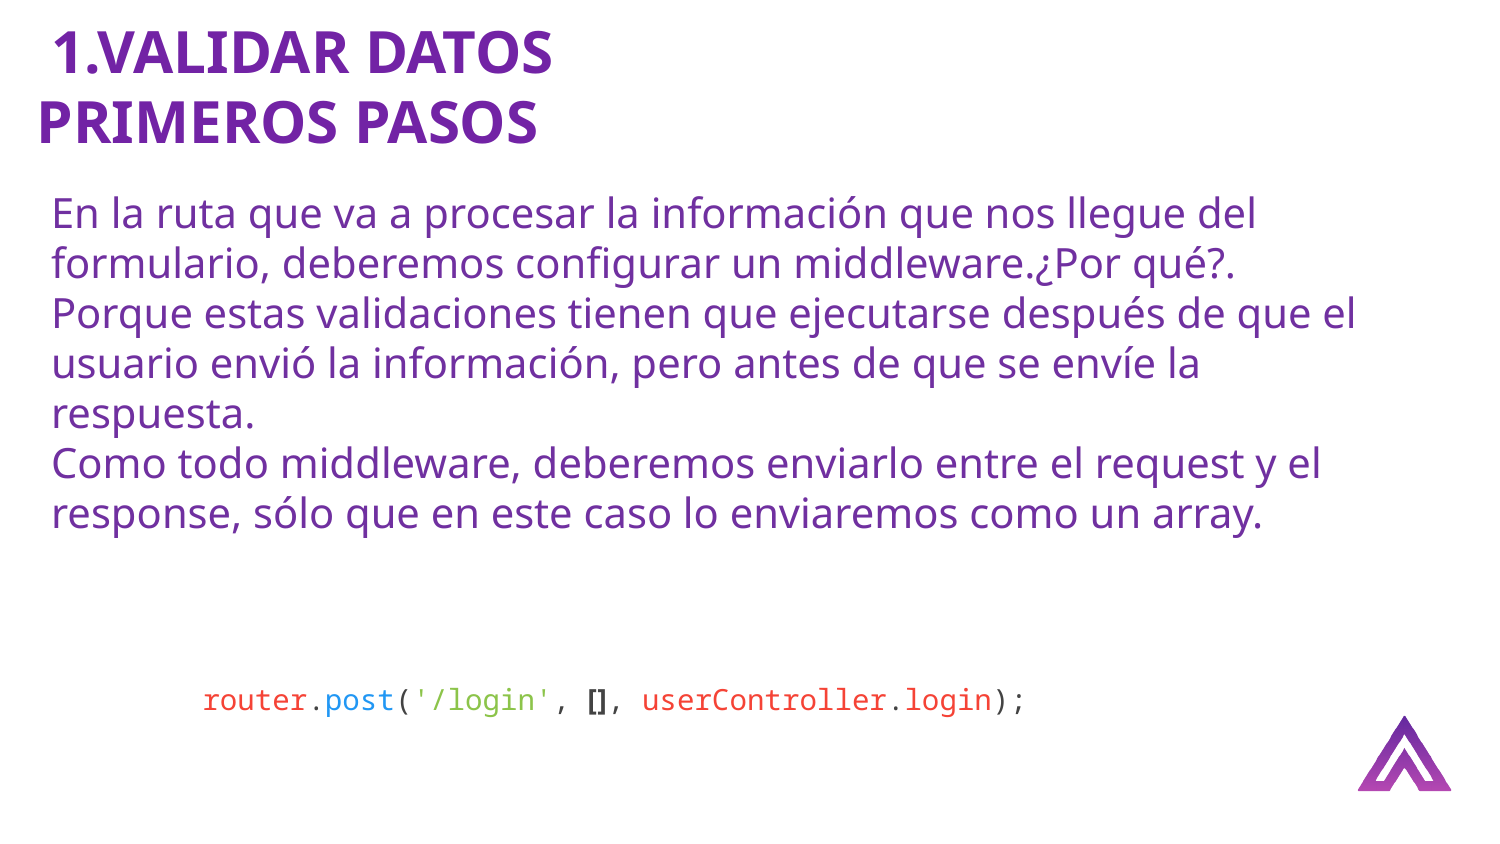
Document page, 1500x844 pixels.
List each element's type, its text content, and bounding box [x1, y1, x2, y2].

picture [1348, 705, 1459, 803]
text_box En la ruta que va a procesar la información que nos llegue del formulario, deberemos configurar un middleware.¿Por qué?. Porque estas validaciones tienen que ejecutarse después de que el usuario envió la información, pero antes de que se envíe la respuesta. Como todo middleware, deberemos enviarlo entre el request y el response, sólo que en este caso lo enviaremos como un array. [36, 171, 1404, 558]
text_box router.post('/login', [], userController.login); [187, 673, 1220, 724]
text_box 1.VALIDAR DATOS PRIMEROS PASOS [0, 0, 1090, 170]
